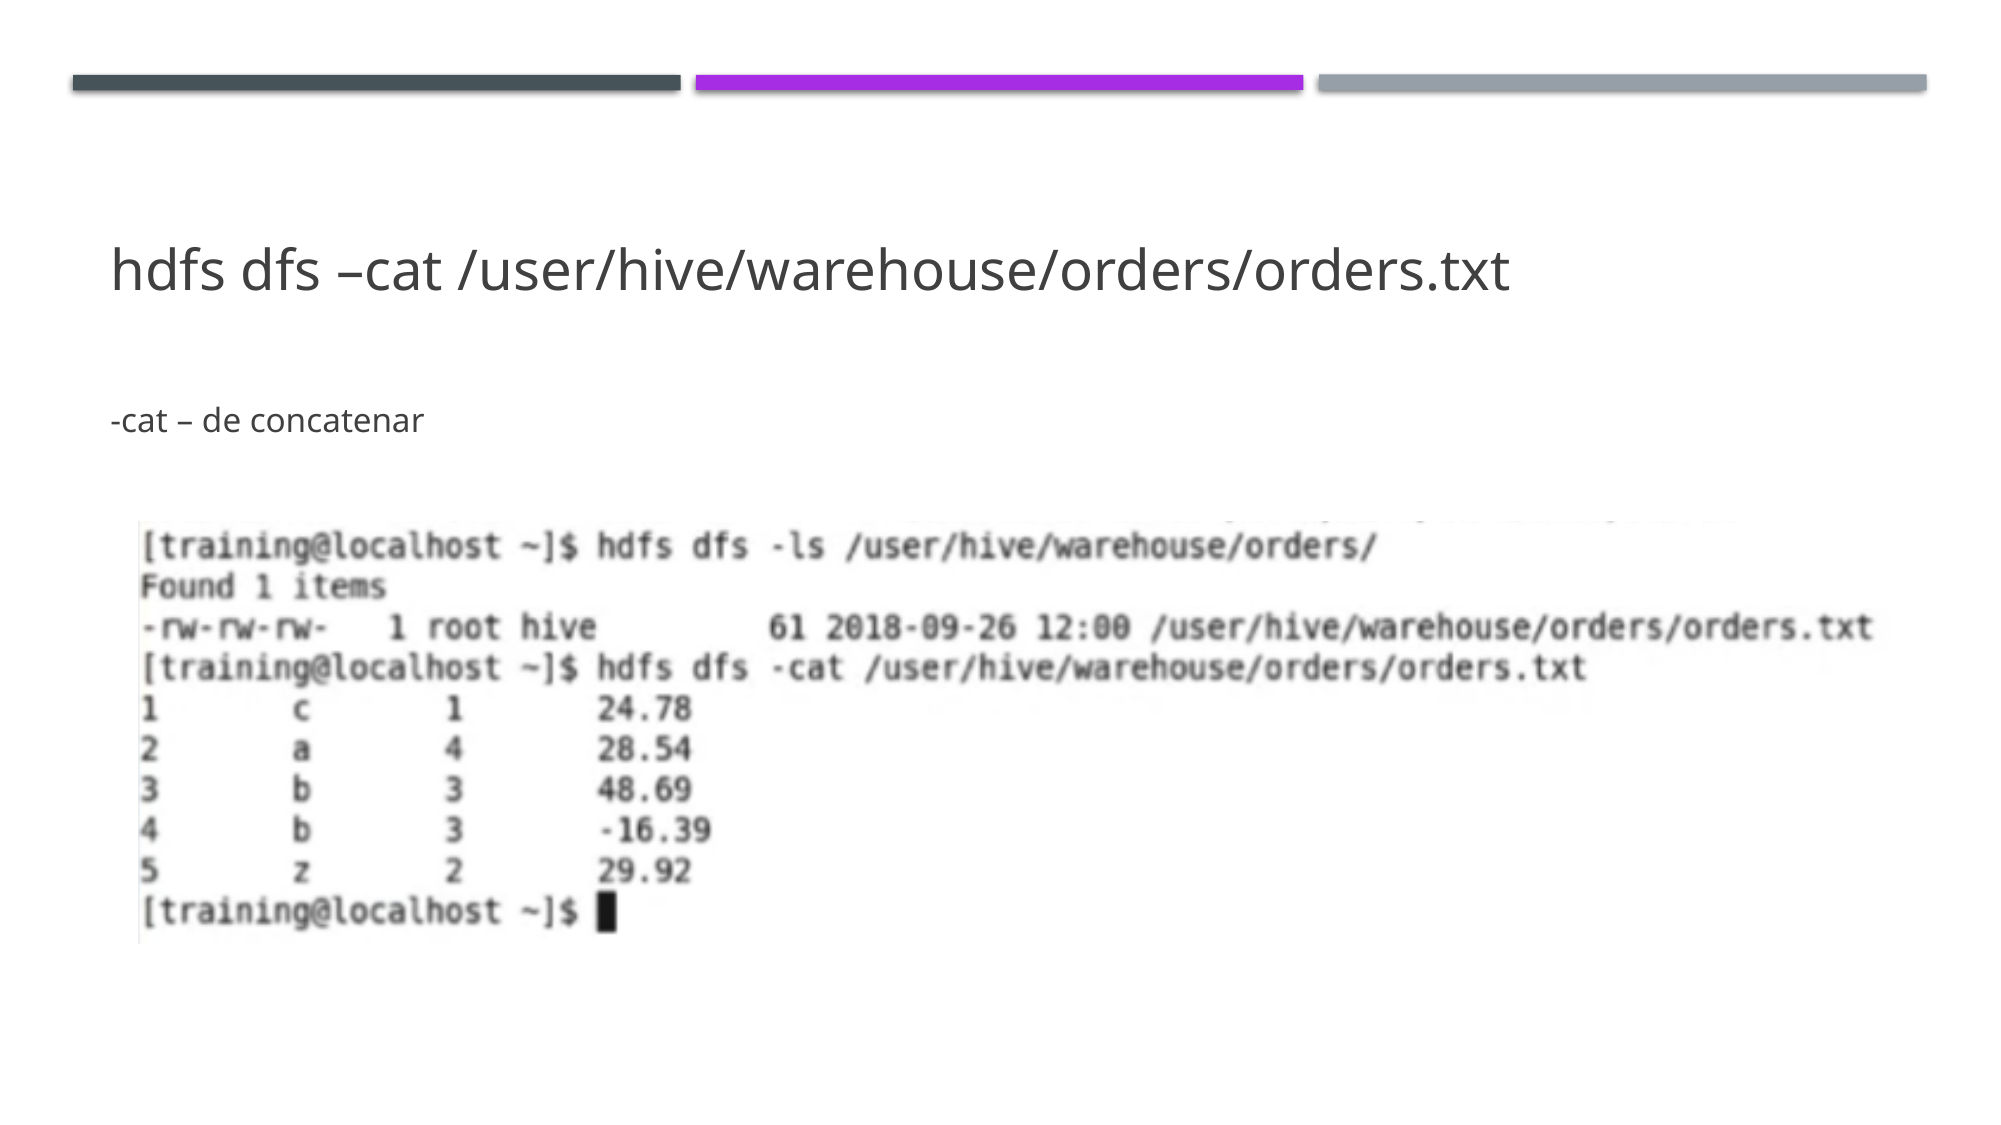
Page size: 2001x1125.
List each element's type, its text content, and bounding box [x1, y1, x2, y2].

picture [137, 520, 1957, 945]
list -cat – de concatenar [95, 383, 1905, 981]
title hdfs dfs –cat /user/hive/warehouse/orders/orders.txt [95, 115, 1905, 311]
